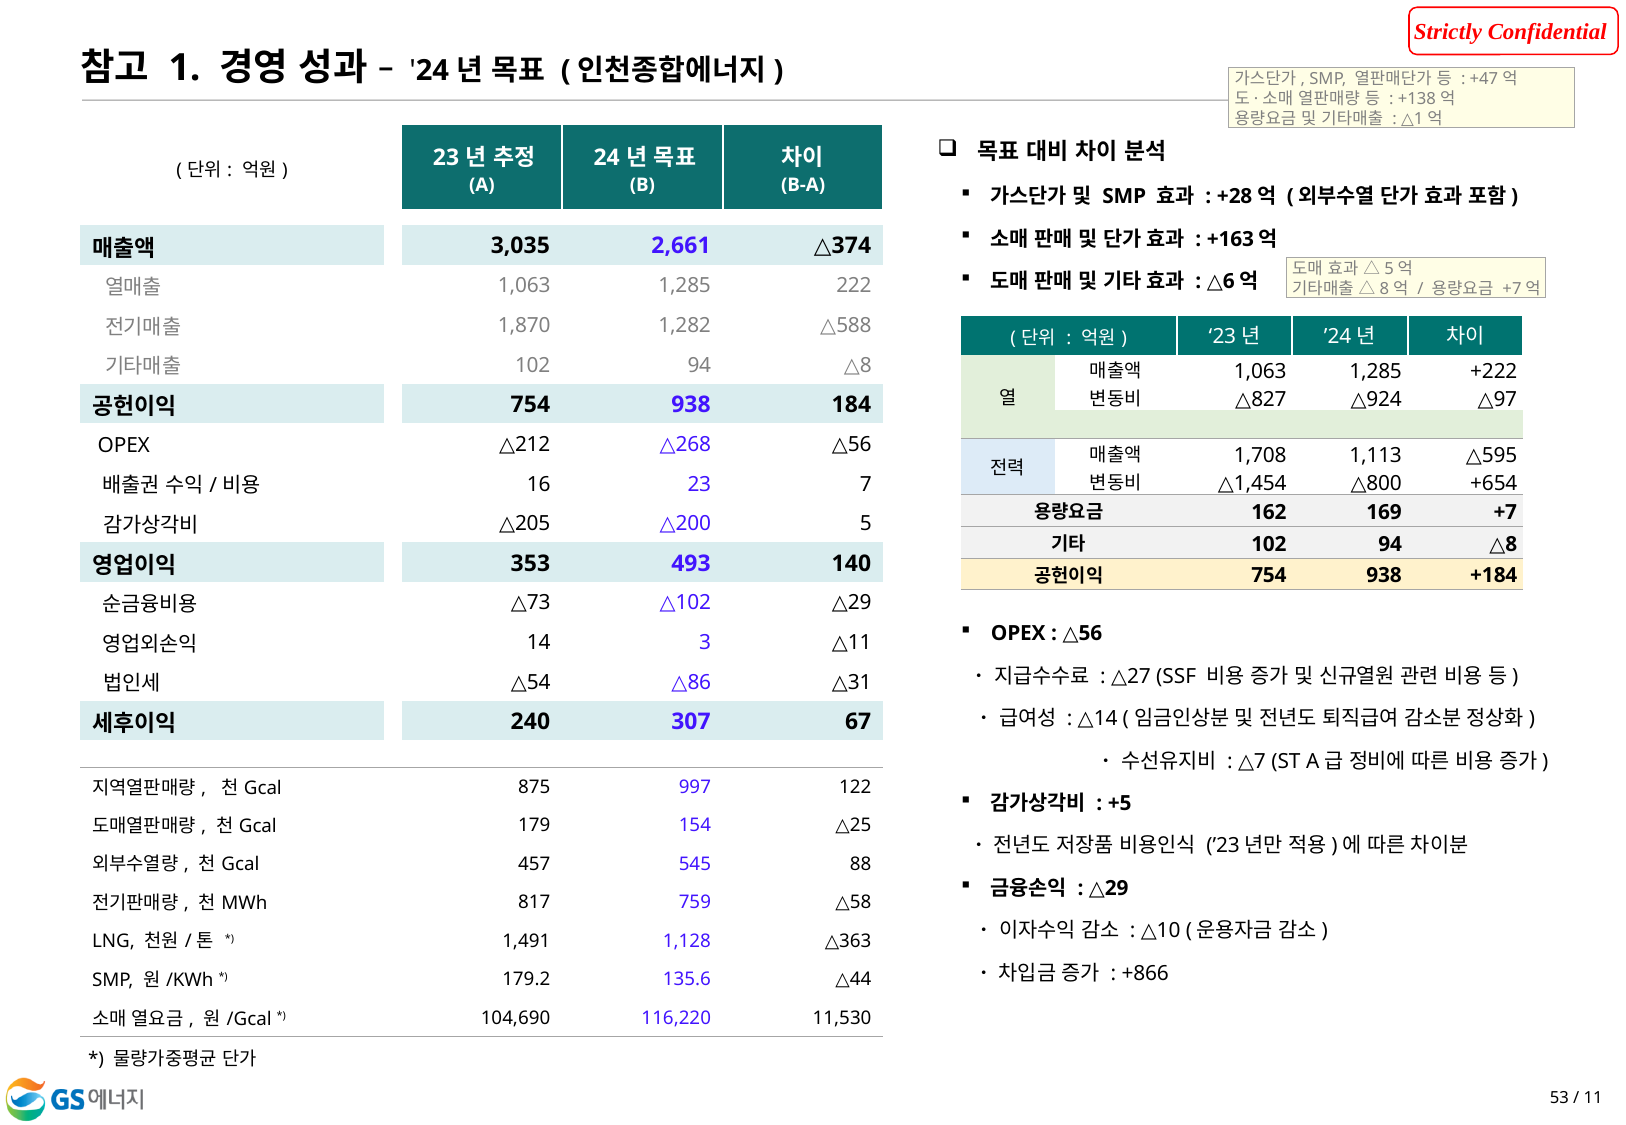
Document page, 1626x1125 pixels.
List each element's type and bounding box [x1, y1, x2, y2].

table_cell [961, 355, 1523, 438]
table_cell [961, 495, 1523, 526]
text_box [80, 41, 1122, 95]
table_cell [961, 559, 1523, 589]
table_header [80, 125, 561, 209]
table_cell [961, 439, 1523, 494]
table_header [961, 316, 1176, 355]
picture [3, 1077, 155, 1122]
text_box [931, 67, 1625, 995]
table_header [1409, 316, 1522, 355]
table_header [563, 125, 722, 209]
table_header [1178, 316, 1291, 355]
table_cell [80, 157, 883, 767]
table_cell [961, 527, 1523, 558]
text_box [82, 1037, 555, 1083]
table_header [724, 125, 882, 209]
table_cell [80, 768, 883, 1036]
table_header [1293, 316, 1407, 355]
